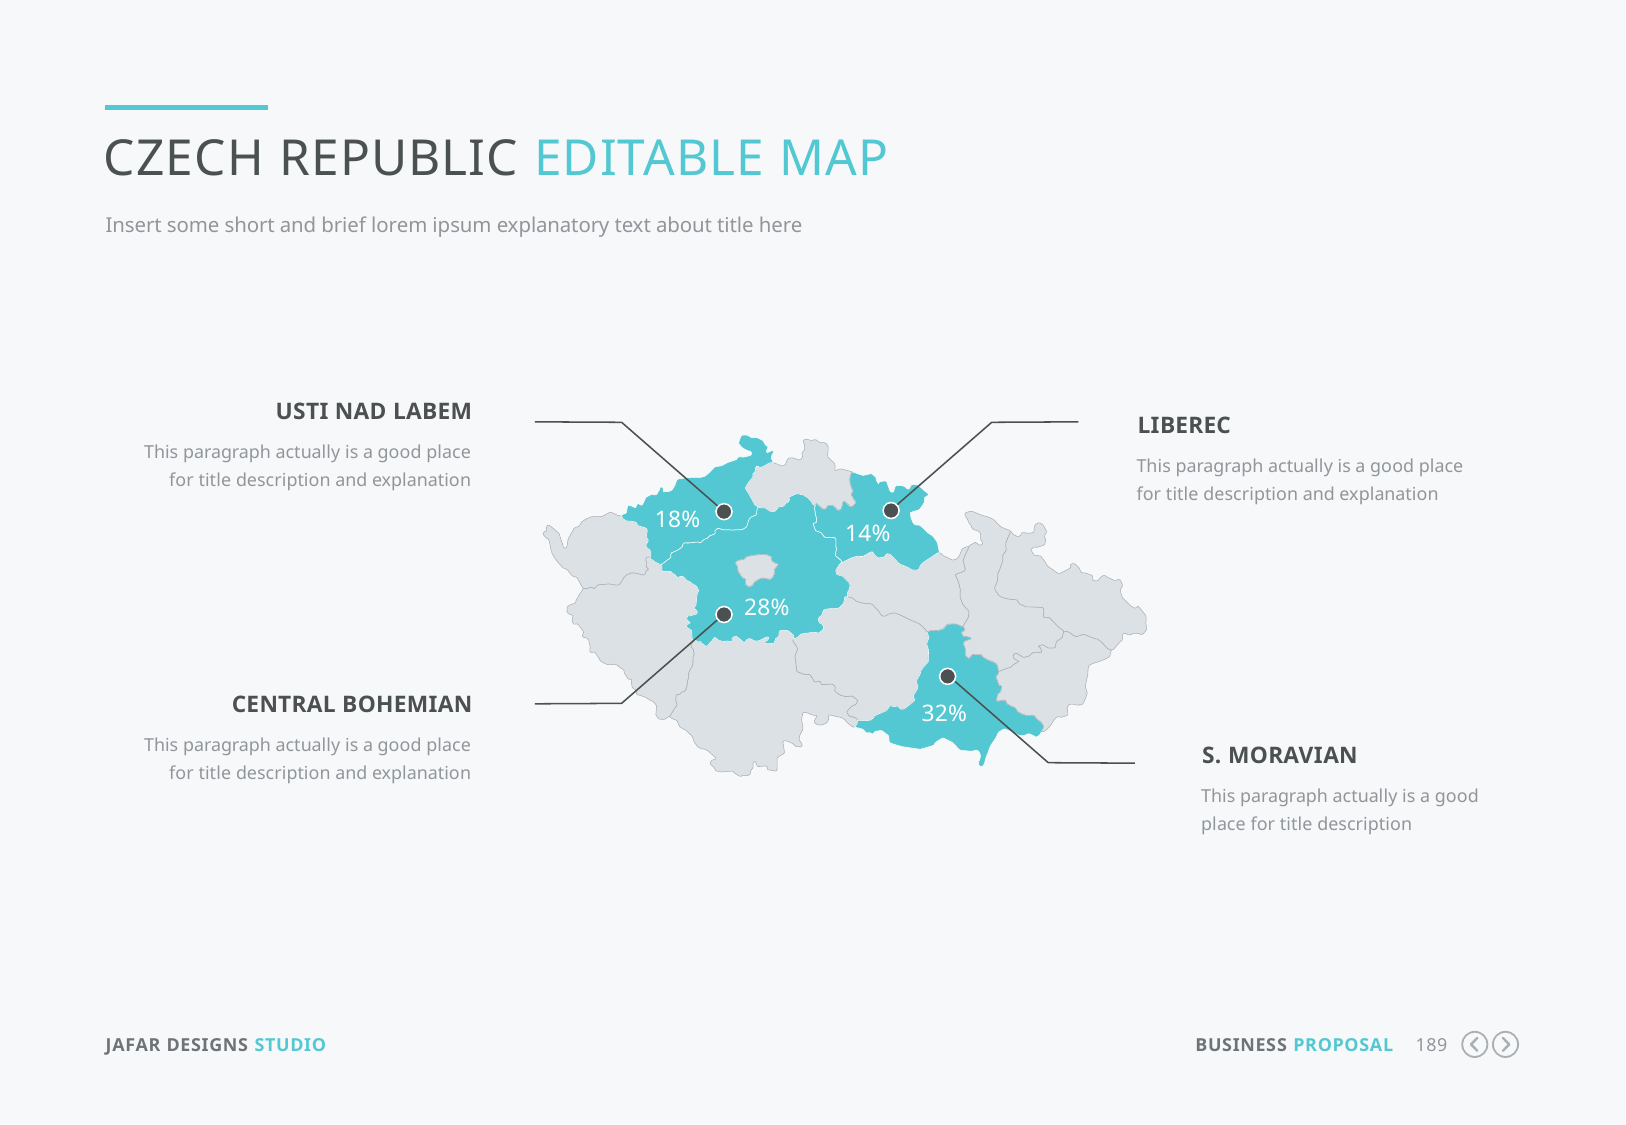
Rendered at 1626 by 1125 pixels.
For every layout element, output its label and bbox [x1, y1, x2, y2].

list [103, 125, 1518, 188]
text_box [534, 411, 1484, 777]
text_box [1201, 741, 1484, 836]
text_box [142, 690, 473, 785]
text_box [143, 397, 473, 491]
list [105, 209, 1519, 241]
